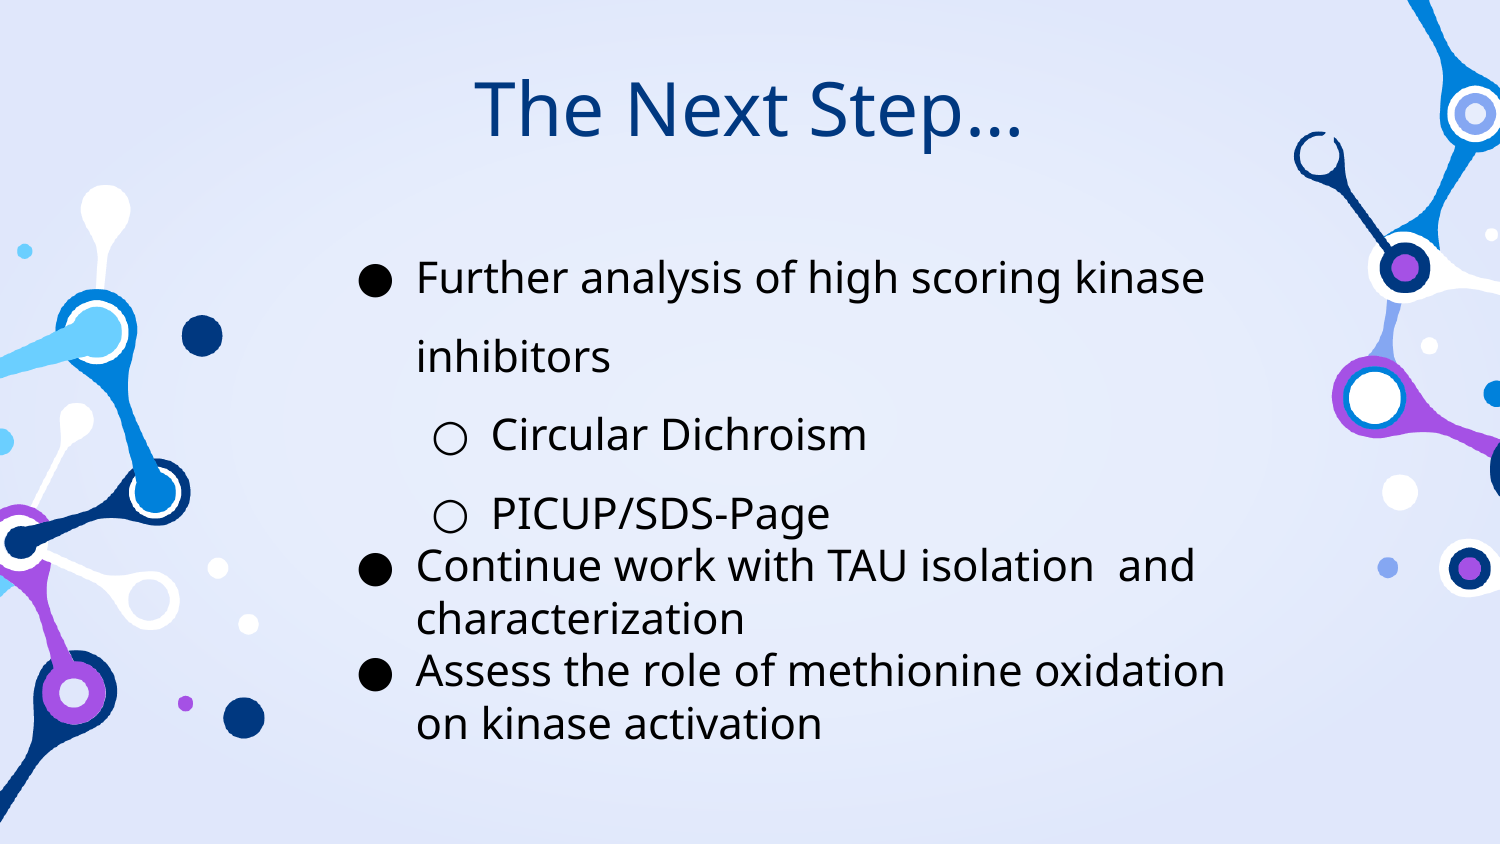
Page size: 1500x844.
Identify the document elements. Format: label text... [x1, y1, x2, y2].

title The Next Step… [397, 46, 1103, 150]
picture [0, 0, 1500, 844]
text_box Further analysis of high scoring kinase inhibitors Circular Dichroism PICUP/SDS-Page Continue work with TAU isolation and characterization Assess the role of methionine oxidation on kinase activation [325, 208, 1245, 764]
